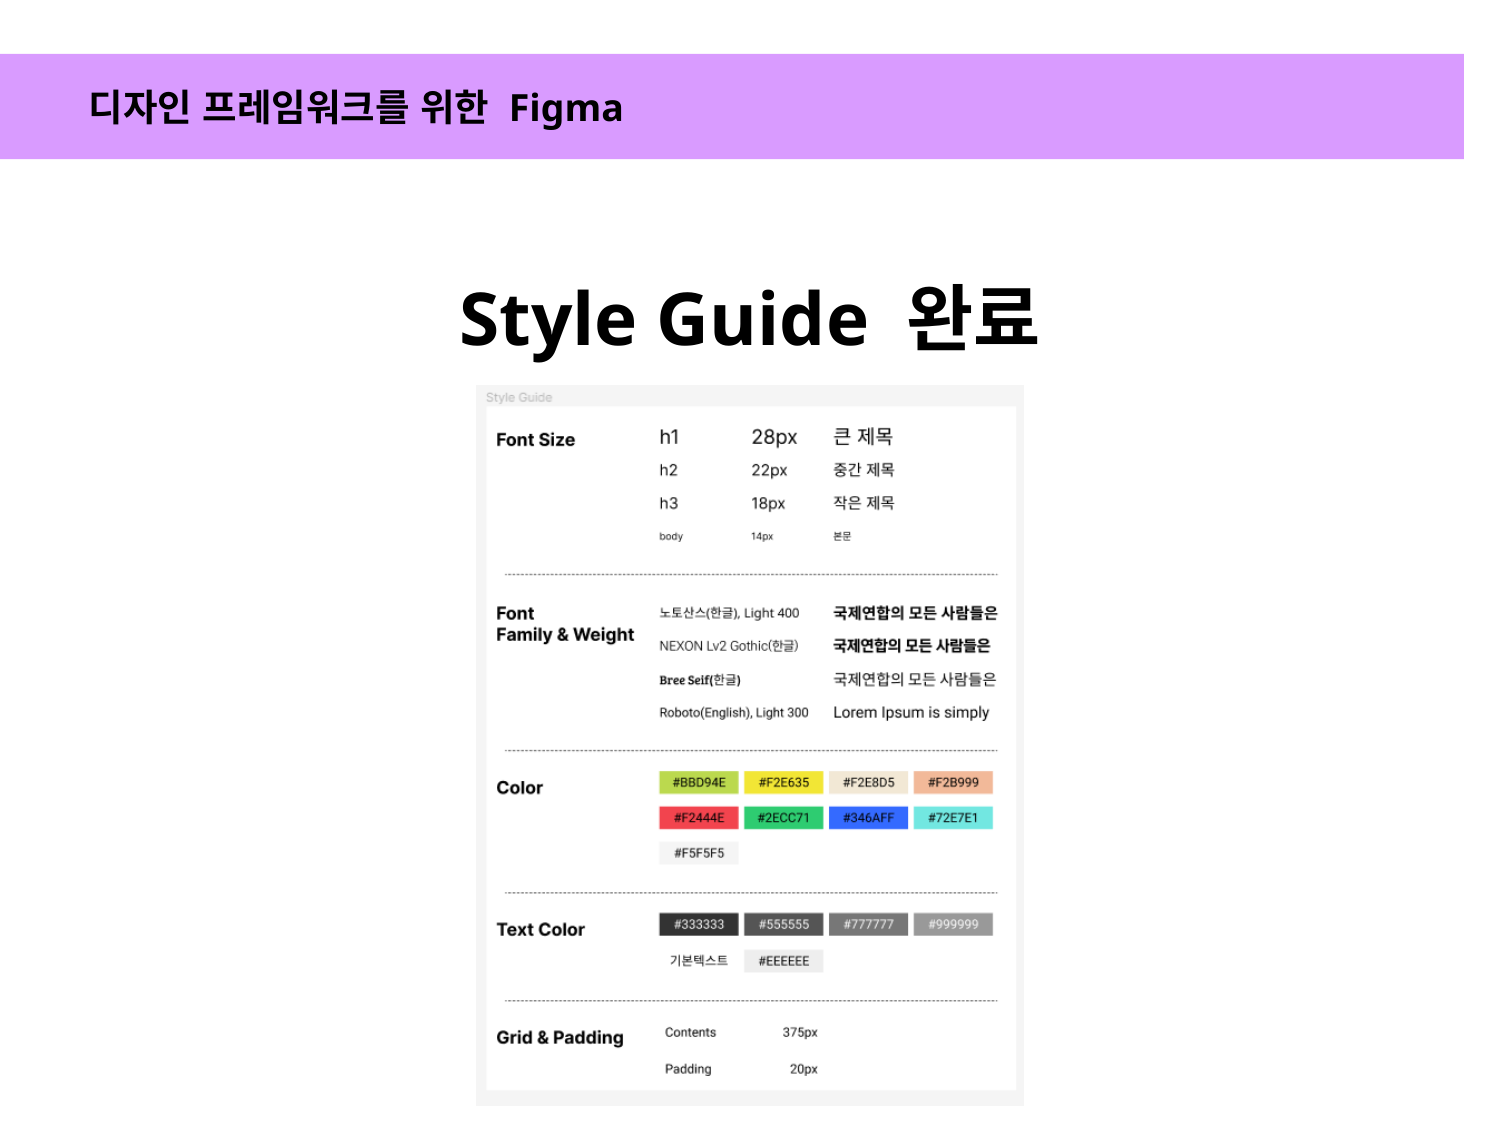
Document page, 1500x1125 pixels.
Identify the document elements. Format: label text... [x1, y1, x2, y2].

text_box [0, 53, 1465, 160]
picture [476, 385, 1024, 1107]
text_box Style Guide 완료 [145, 264, 1355, 368]
